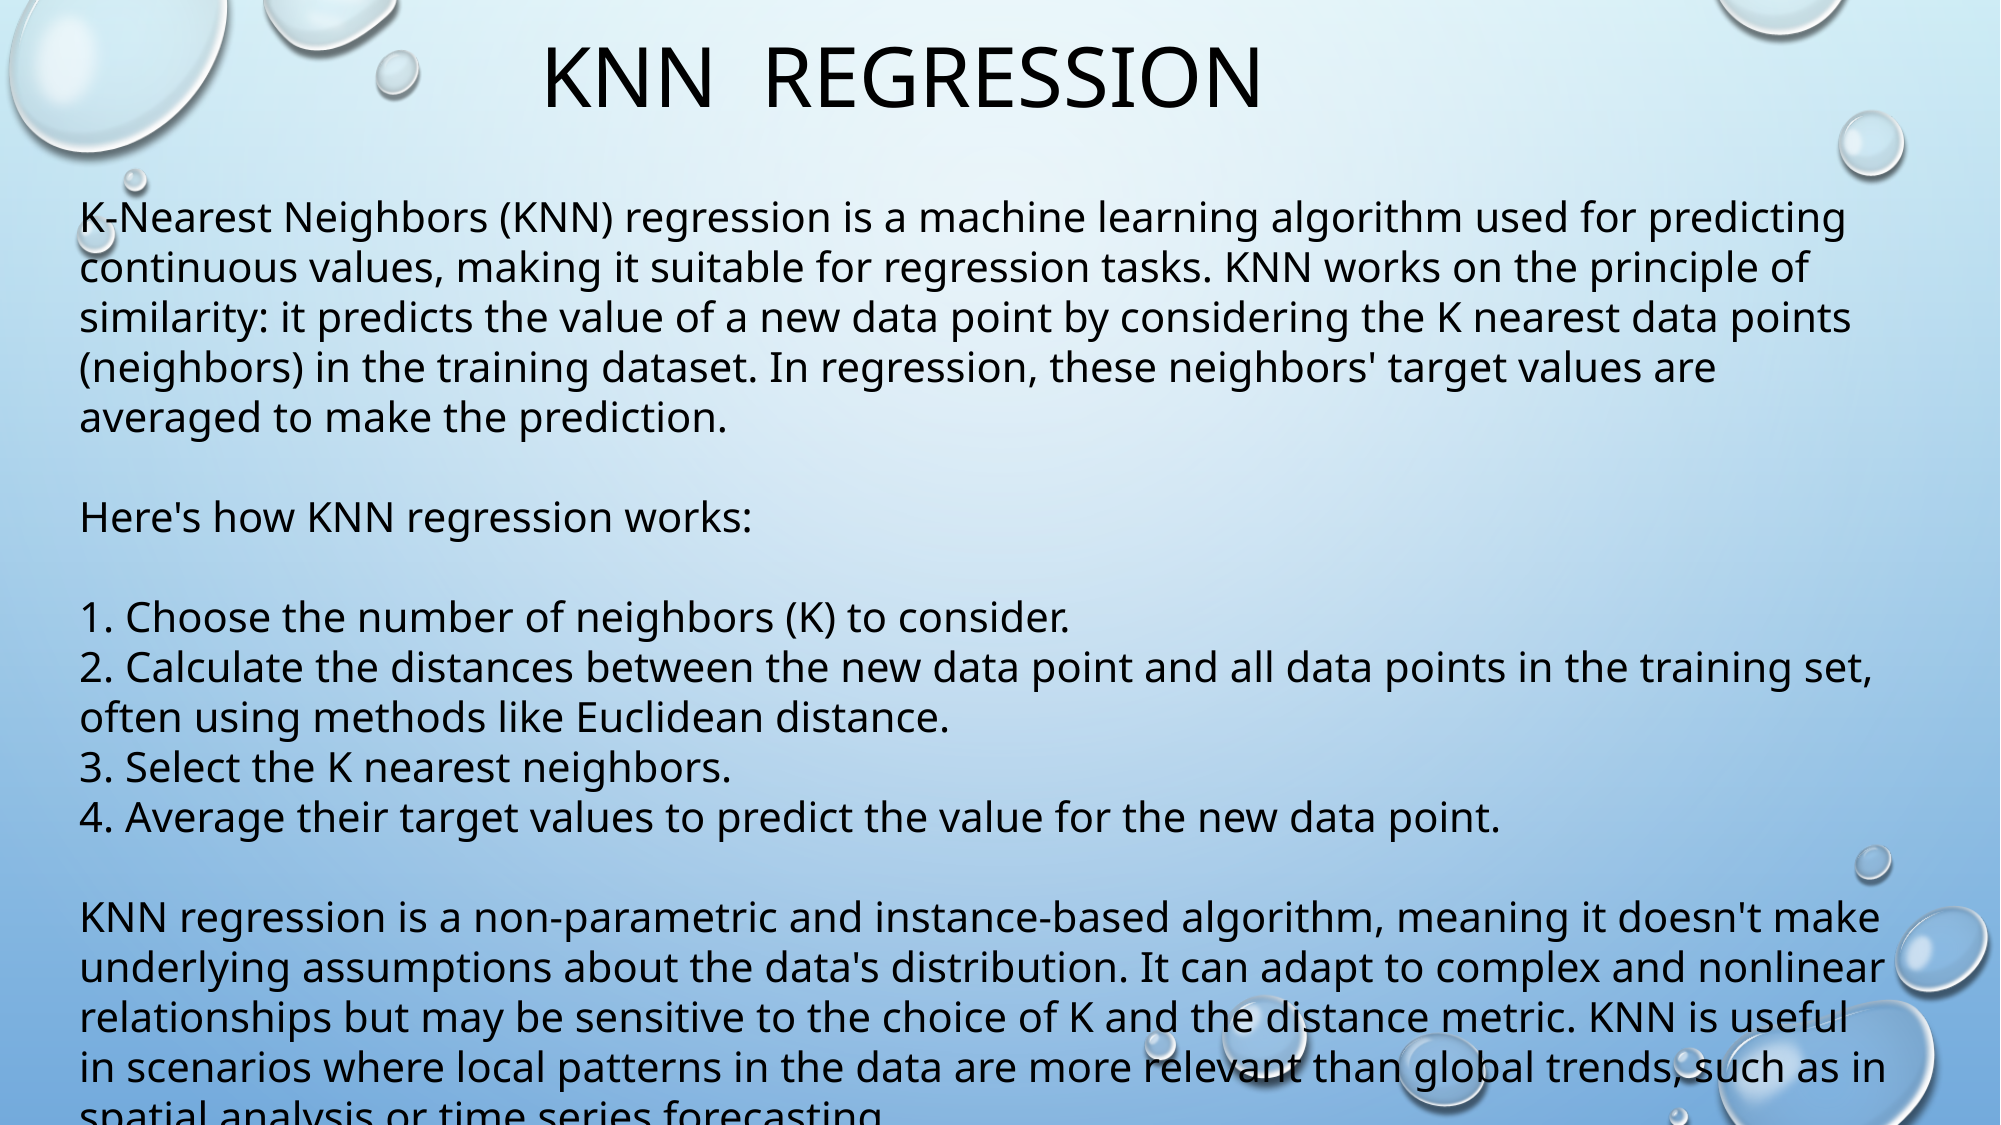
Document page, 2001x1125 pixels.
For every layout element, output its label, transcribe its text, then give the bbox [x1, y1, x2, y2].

picture [0, 0, 2000, 1125]
text_box K-Nearest Neighbors (KNN) regression is a machine learning algorithm used for predicting continuous values, making it suitable for regression tasks. KNN works on the principle of similarity: it predicts the value of a new data point by considering the K nearest data points (neighbors) in the training dataset. In regression, these neighbors' target values are averaged to make the prediction. Here's how KNN regression works: 1. Choose the number of neighbors (K) to consider. 2. Calculate the distances between the new data point and all data points in the training set, often using methods like Euclidean distance. 3. Select the K nearest neighbors. 4. Average their target values to predict the value for the new data point. KNN regression is a non-parametric and instance-based algorithm, meaning it doesn't make underlying assumptions about the data's distribution. It can adapt to complex and nonlinear relationships but may be sensitive to the choice of K and the distance metric. KNN is useful in scenarios where local patterns in the data are more relevant than global trends, such as in spatial analysis or time series forecasting. [64, 183, 1908, 1125]
text_box KNN REGRESSION [525, 16, 2000, 132]
